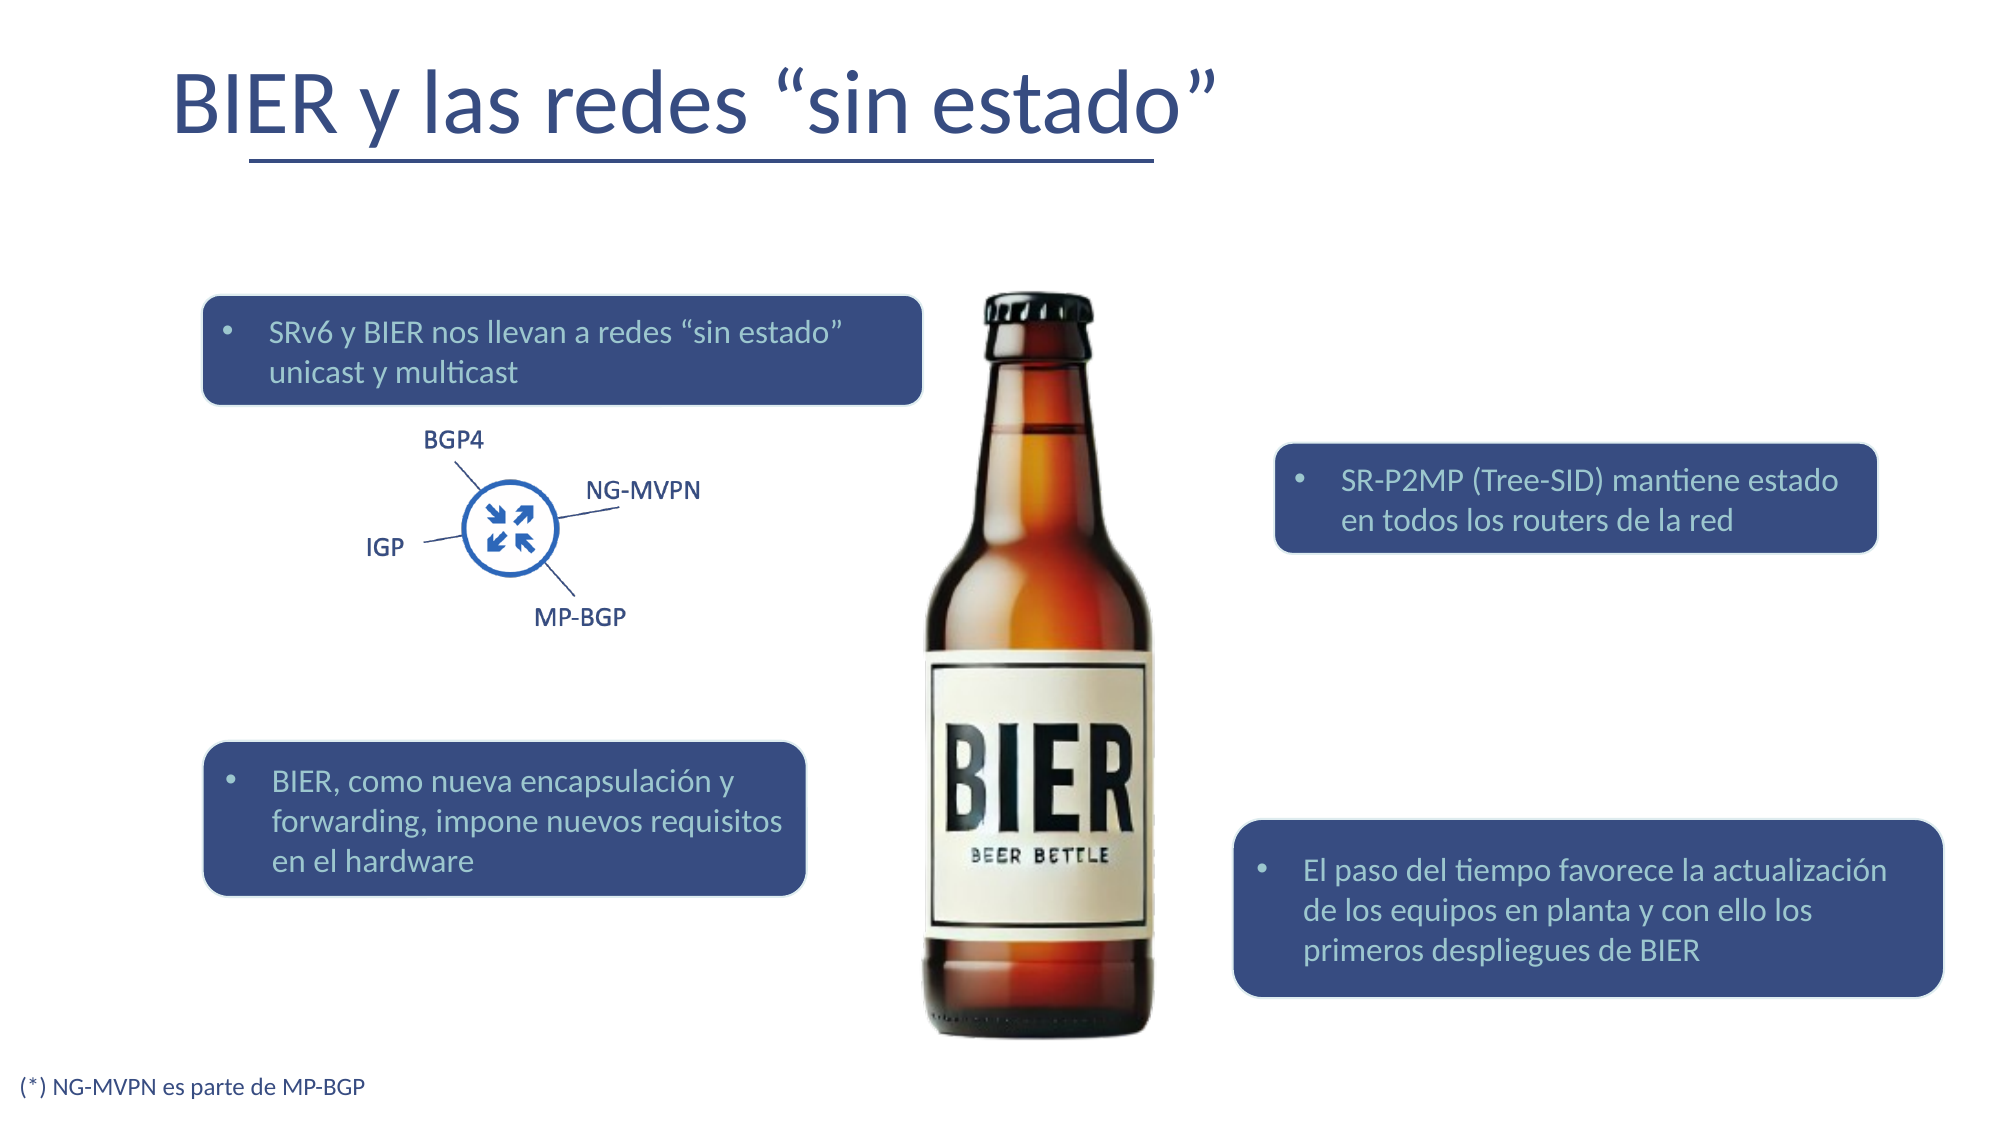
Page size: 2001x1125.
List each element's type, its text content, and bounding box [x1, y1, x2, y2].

picture [895, 269, 1185, 1059]
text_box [4, 294, 1005, 1108]
text_box BIER y las redes “sin estado” [156, 34, 1586, 160]
text_box SR-P2MP (Tree-SID) mantiene estado en todos los routers de la red [1273, 441, 1880, 555]
text_box El paso del tiempo favorece la actualización de los equipos en planta y con ello los primeros despliegues de BIER [1231, 817, 1946, 1000]
